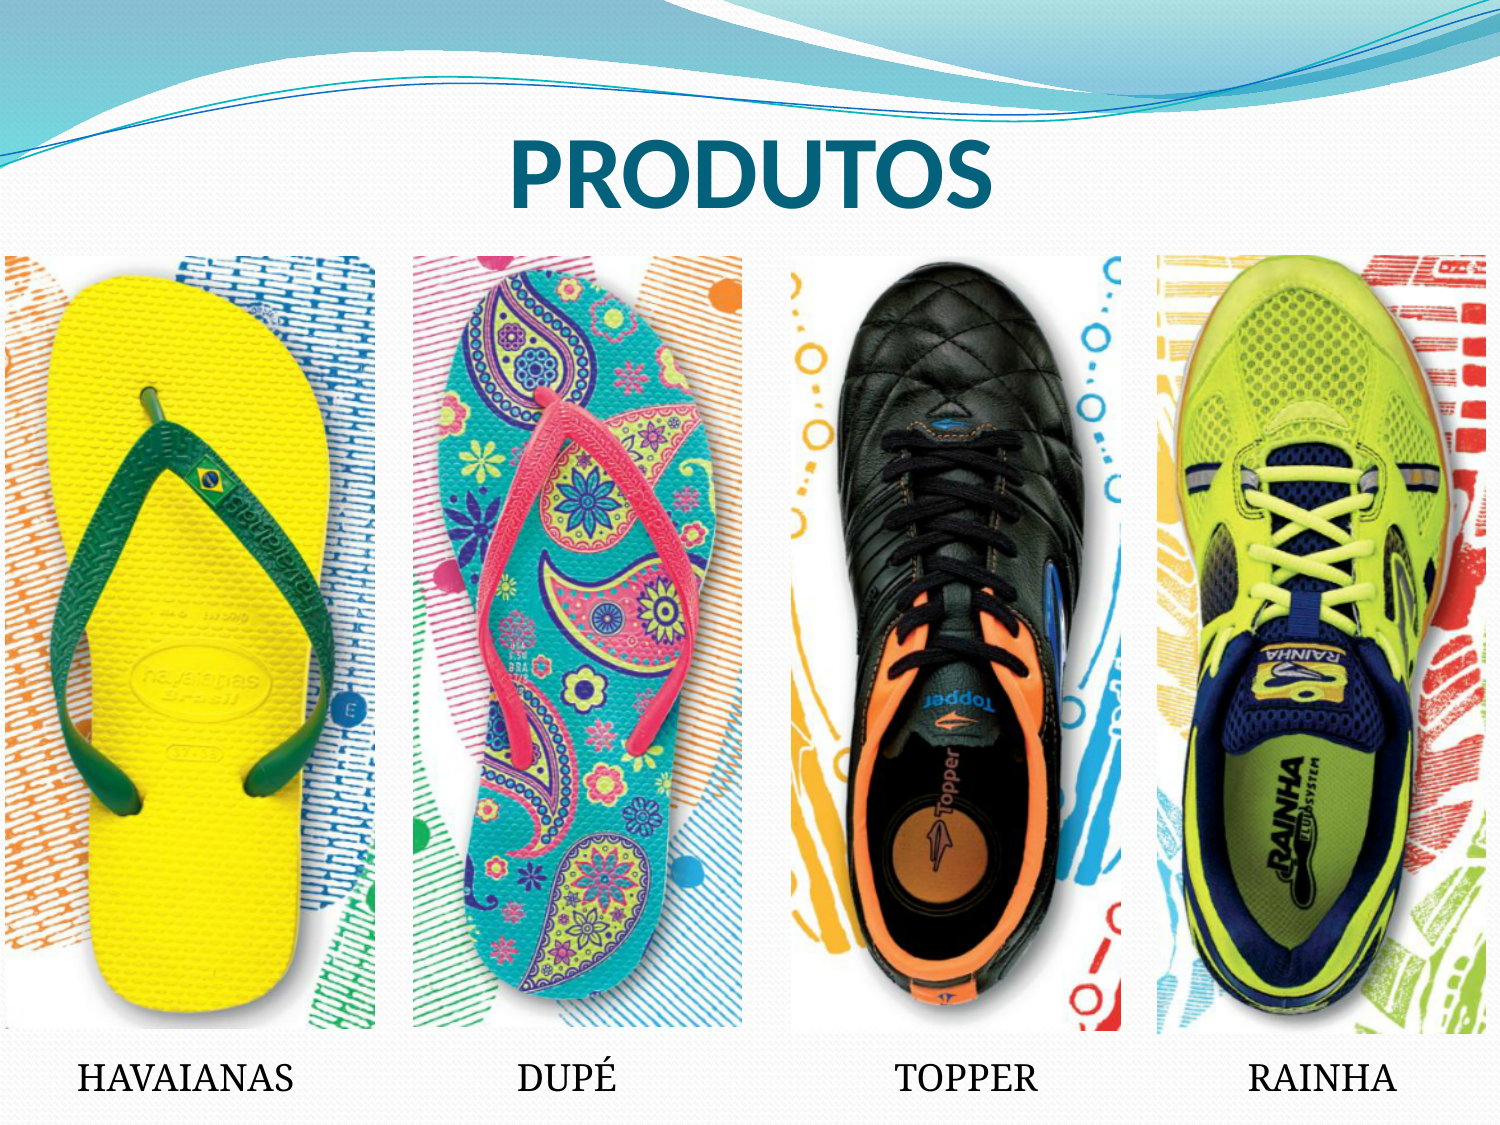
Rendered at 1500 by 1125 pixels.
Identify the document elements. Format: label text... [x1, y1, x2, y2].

picture [1157, 255, 1486, 1035]
title PRODUTOS [76, 78, 1427, 230]
text_box RAINHA [1233, 1048, 1413, 1107]
picture [413, 256, 743, 1027]
text_box DUPÉ [502, 1046, 633, 1107]
text_box TOPPER [879, 1046, 1053, 1107]
picture [5, 256, 375, 1029]
picture [791, 256, 1121, 1031]
text_box HAVAIANAS [62, 1046, 310, 1107]
